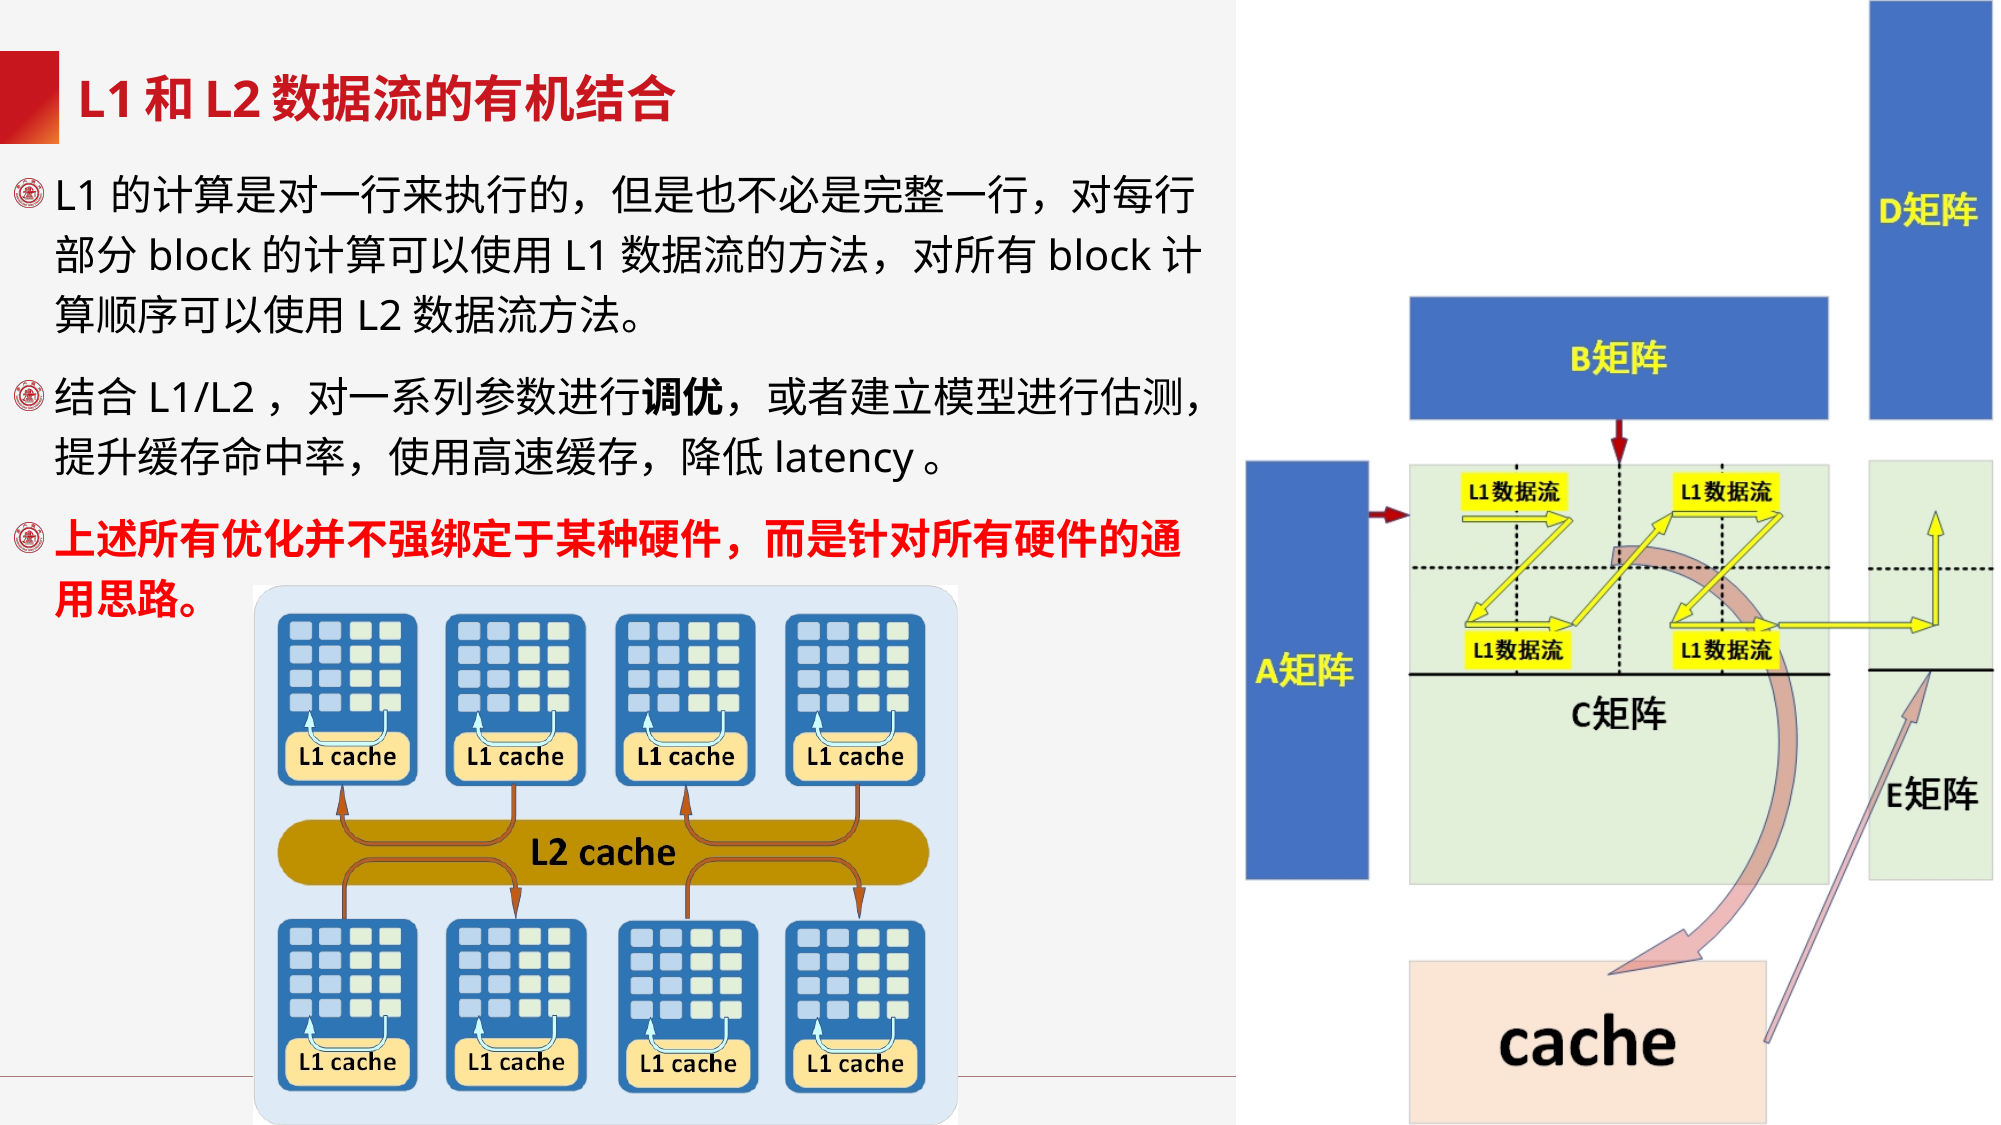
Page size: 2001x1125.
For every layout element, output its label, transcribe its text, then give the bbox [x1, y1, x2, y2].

list L1的计算是对一行来执行的，但是也不必是完整一行，对每行部分block的计算可以使用L1数据流的方法，对所有block计算顺序可以使用L2数据流方法。 结合L1/L2，对一系列参数进行调优，或者建立模型进行估测，提升缓存命中率，使用高速缓存，降低latency。 上述所有优化并不强绑定于某种硬件，而是针对所有硬件的通用思路。 [0, 151, 1236, 583]
picture [0, 0, 2000, 1125]
picture [14, 522, 44, 553]
title L1和L2数据流的有机结合 [62, 43, 773, 151]
picture [14, 380, 44, 411]
picture [14, 178, 44, 208]
